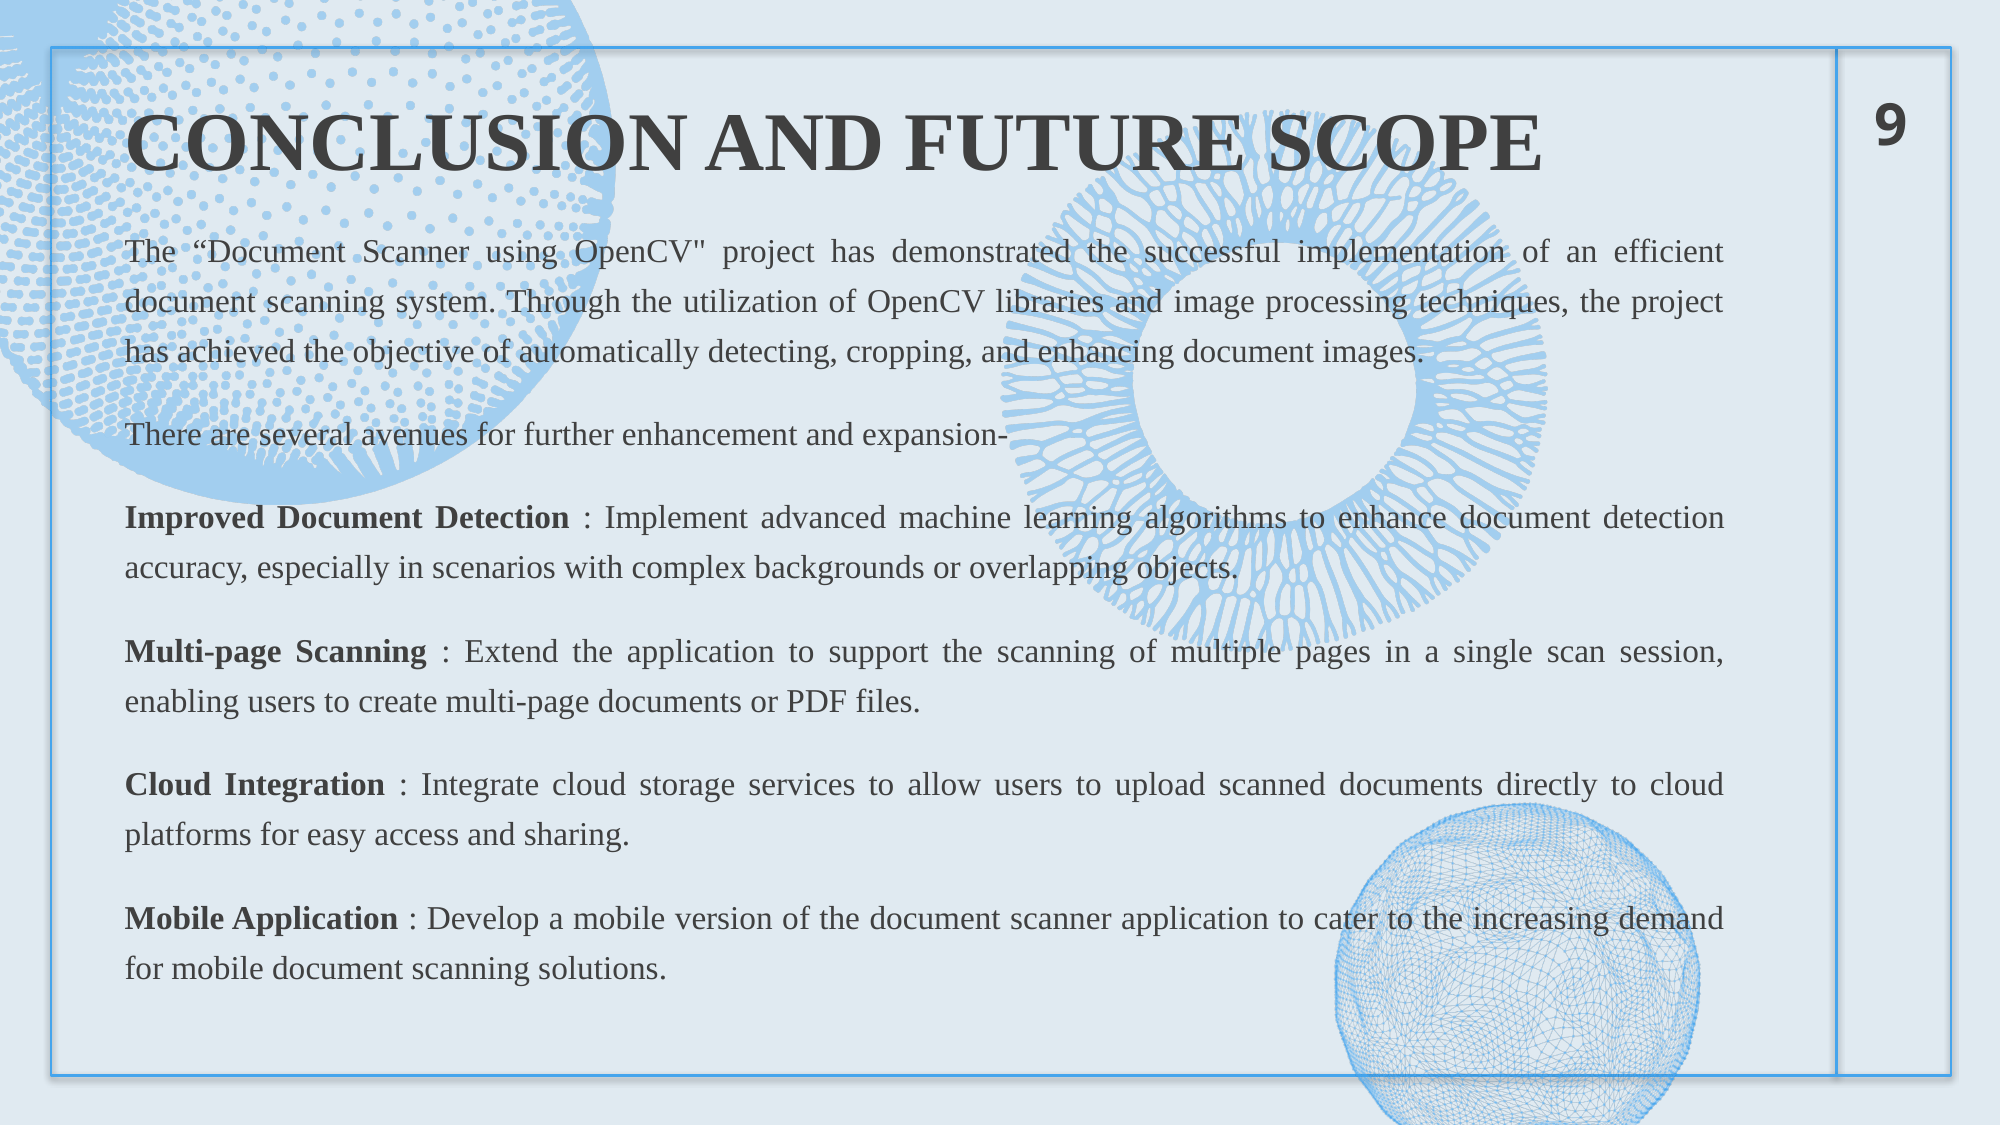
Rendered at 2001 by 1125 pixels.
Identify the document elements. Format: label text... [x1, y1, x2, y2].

picture [1319, 1021, 1716, 1125]
list The “Document Scanner using OpenCV" project has demonstrated the successful implementation of an efficient document scanning system. Through the utilization of OpenCV libraries and image processing techniques, the project has achieved the objective of automatically detecting, cropping, and enhancing document images. There are several avenues for further enhancement and expansion- Improved Document Detection : Implement advanced machine learning algorithms to enhance document detection accuracy, especially in scenarios with complex backgrounds or overlapping objects. Multi-page Scanning : Extend the application to support the scanning of multiple pages in a single scan session, enabling users to create multi-page documents or PDF files. Cloud Integration : Integrate cloud storage services to allow users to upload scanned documents directly to cloud platforms for easy access and sharing. Mobile Application : Develop a mobile version of the document scanner application to cater to the increasing demand for mobile document scanning solutions. [109, 211, 1742, 1021]
title CONCLUSION AND FUTURE SCOPE [109, 48, 1742, 196]
picture [999, 196, 1548, 211]
slide_number 9 [1822, 48, 1961, 175]
picture [0, 0, 616, 505]
